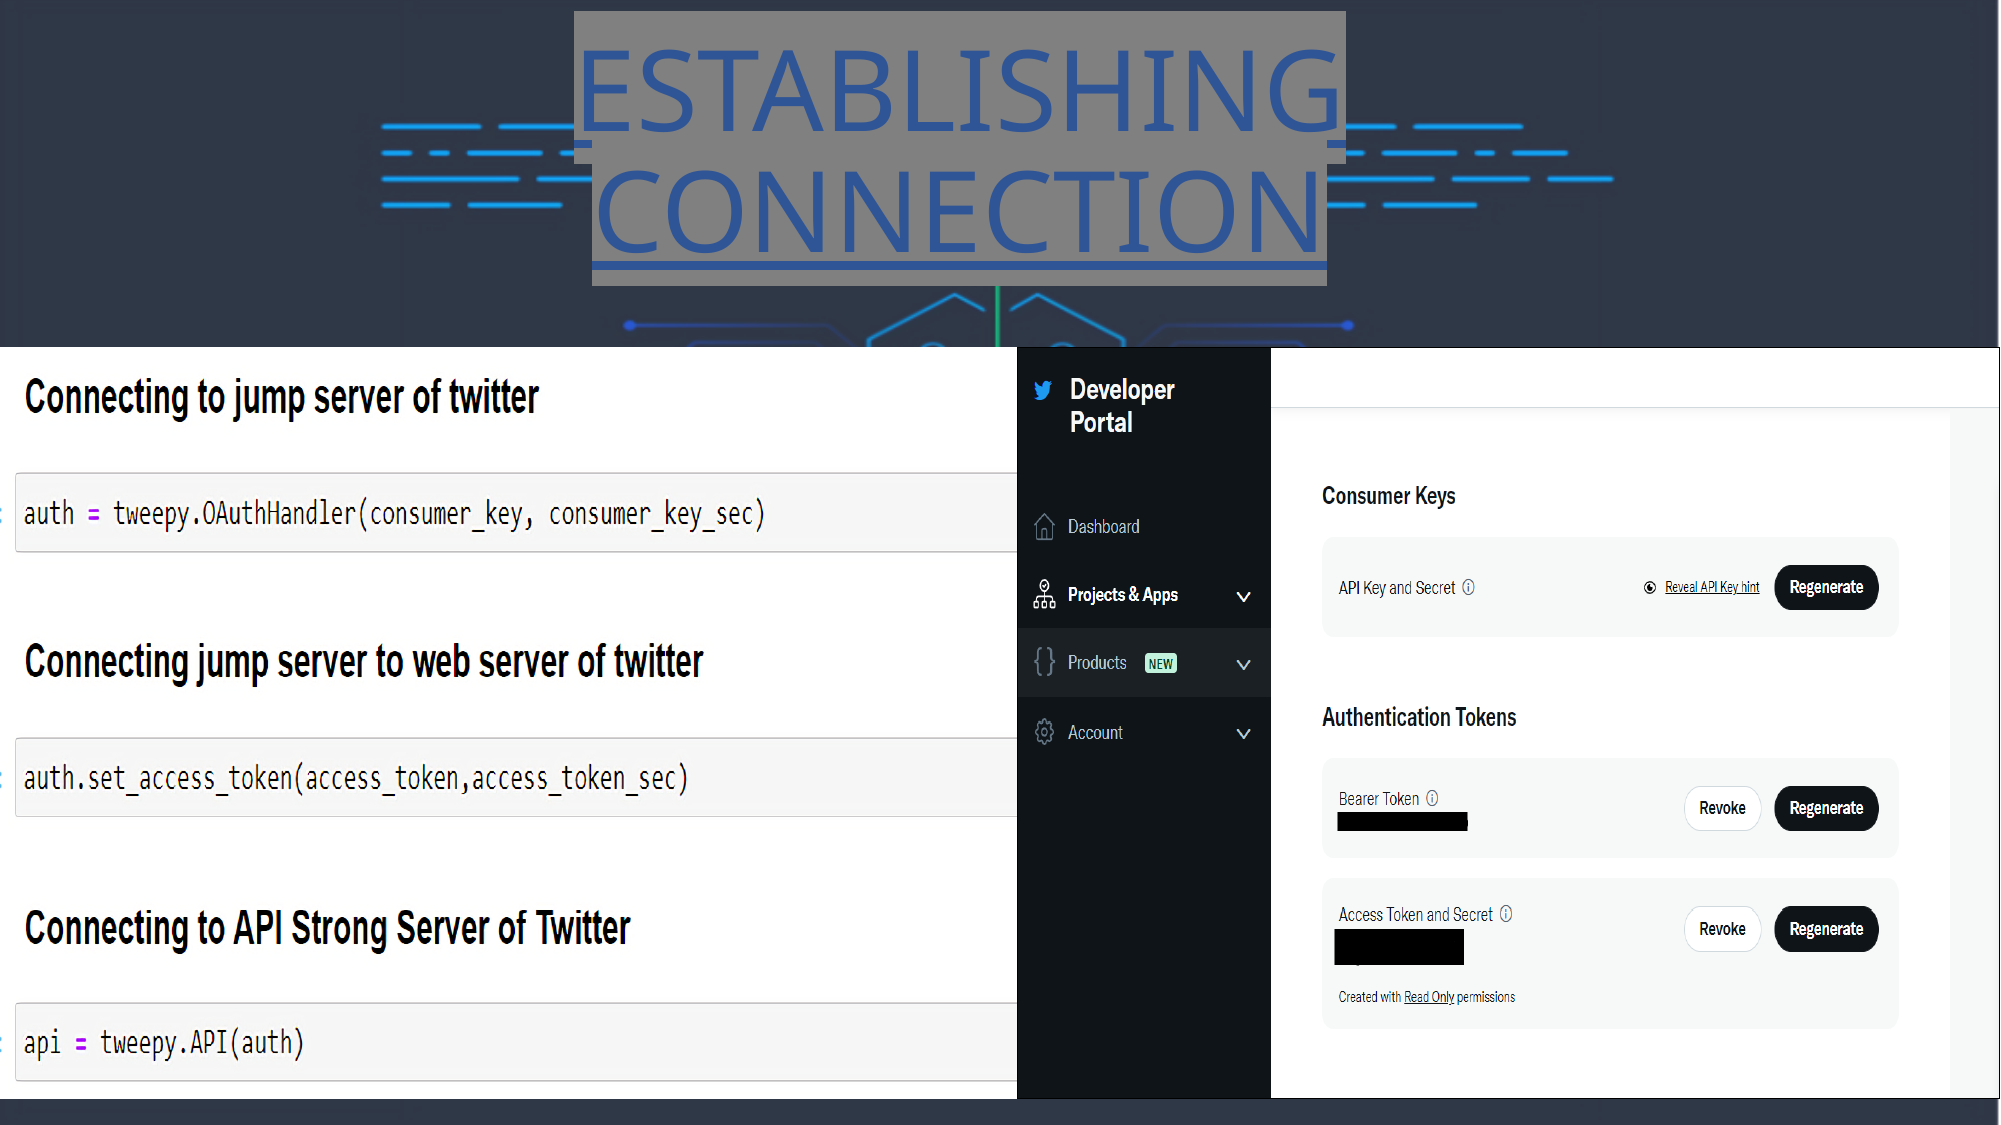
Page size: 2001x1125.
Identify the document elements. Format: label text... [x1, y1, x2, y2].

picture [0, 0, 2000, 1125]
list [0, 347, 1017, 1099]
title ESTABLISHING CONNECTION [266, 26, 1653, 285]
